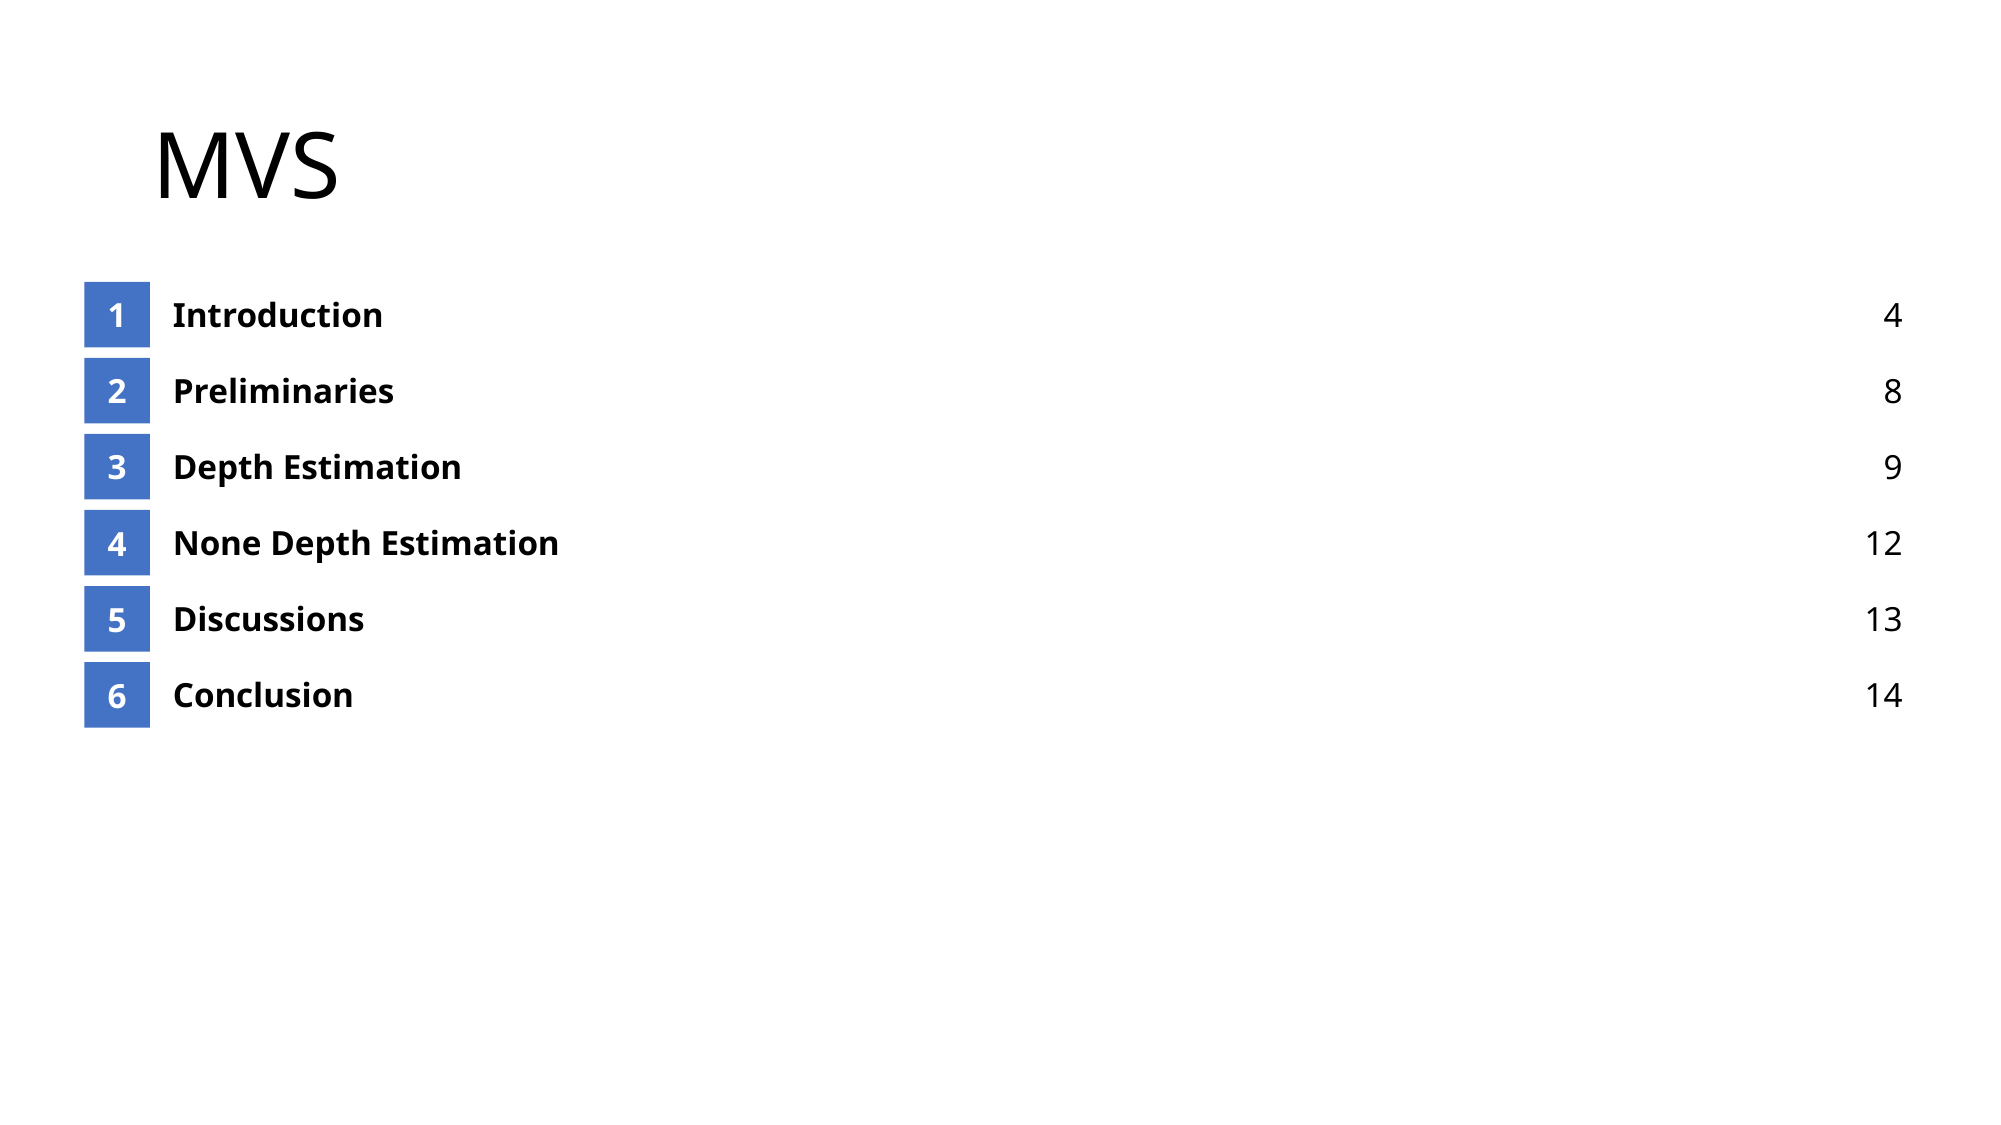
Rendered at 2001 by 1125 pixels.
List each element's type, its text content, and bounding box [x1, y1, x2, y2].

text_box 6 [83, 661, 151, 729]
text_box 1 [83, 281, 151, 348]
text_box 13 [1884, 585, 1904, 653]
text_box 5 [83, 585, 151, 653]
text_box 9 [1884, 433, 1904, 500]
text_box 4 [1884, 281, 1904, 348]
text_box 12 [1884, 509, 1904, 577]
text_box 4 [83, 509, 151, 577]
text_box Discussions [159, 585, 757, 653]
title MVS [137, 59, 1863, 278]
text_box 14 [1884, 661, 1904, 729]
text_box Depth Estimation [159, 433, 757, 500]
text_box Preliminaries [159, 357, 757, 424]
text_box 3 [83, 433, 151, 500]
text_box 2 [83, 357, 151, 424]
text_box Conclusion [159, 661, 757, 729]
text_box None Depth Estimation [159, 509, 757, 577]
text_box Introduction [159, 281, 757, 348]
text_box 8 [1884, 357, 1904, 424]
